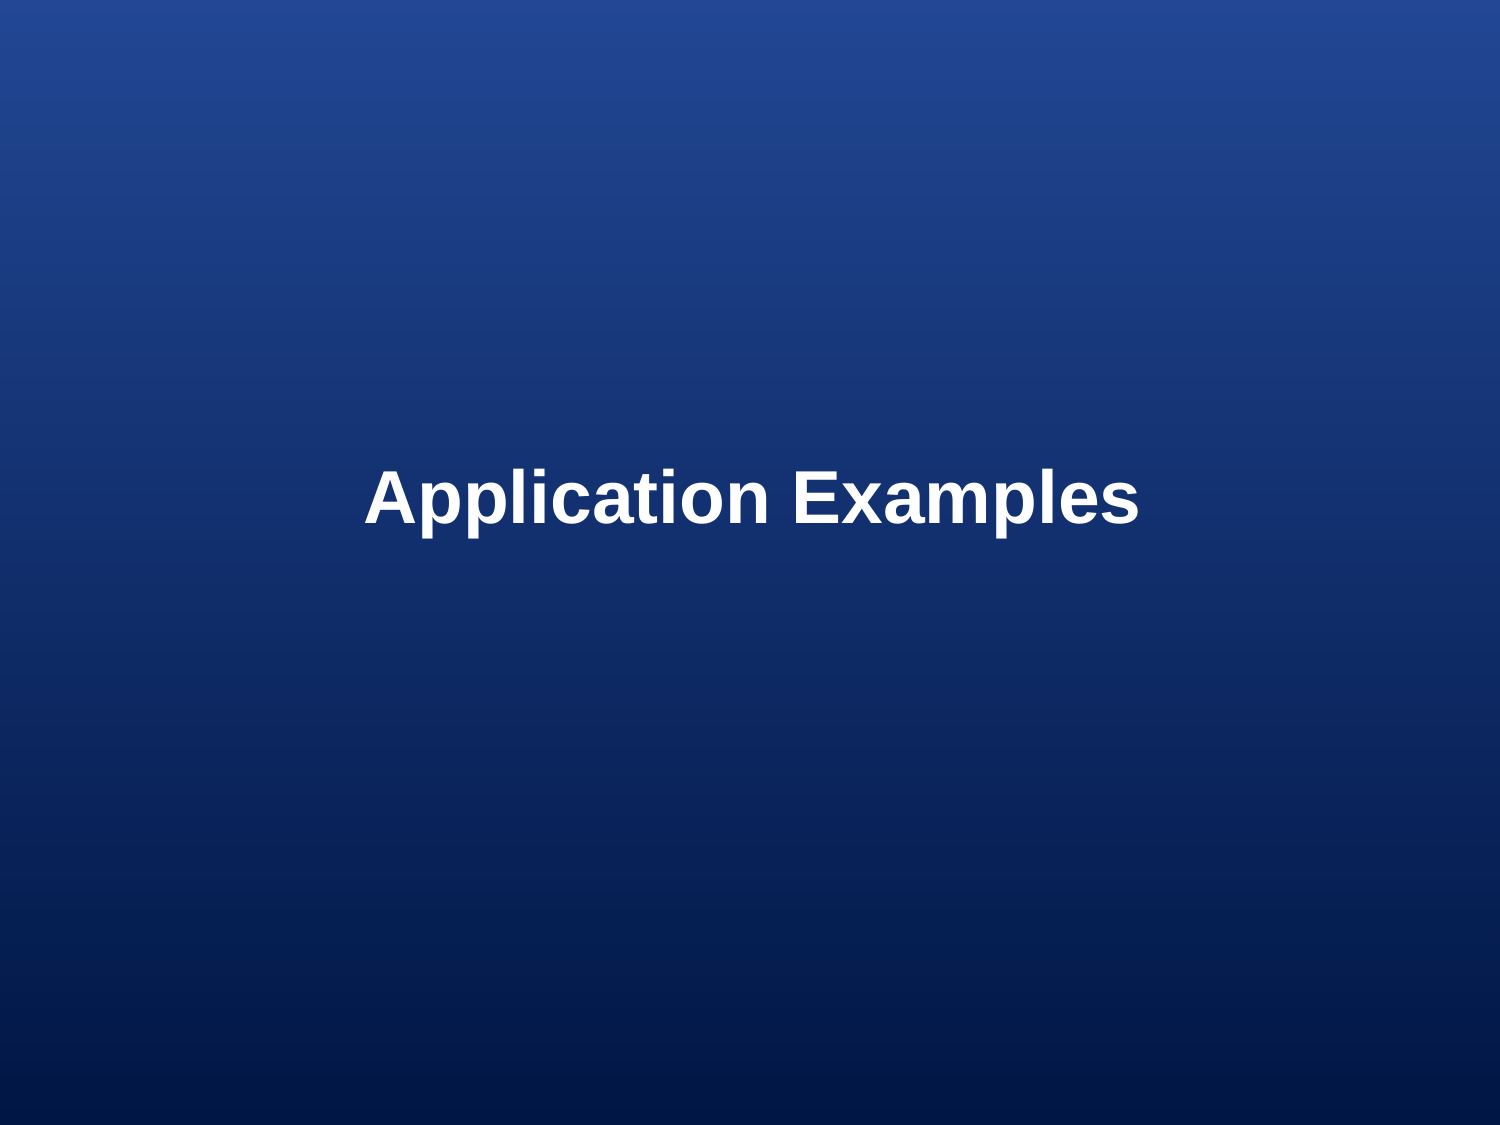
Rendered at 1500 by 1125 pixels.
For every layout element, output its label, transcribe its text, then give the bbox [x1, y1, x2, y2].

title Application Examples [115, 399, 1391, 588]
